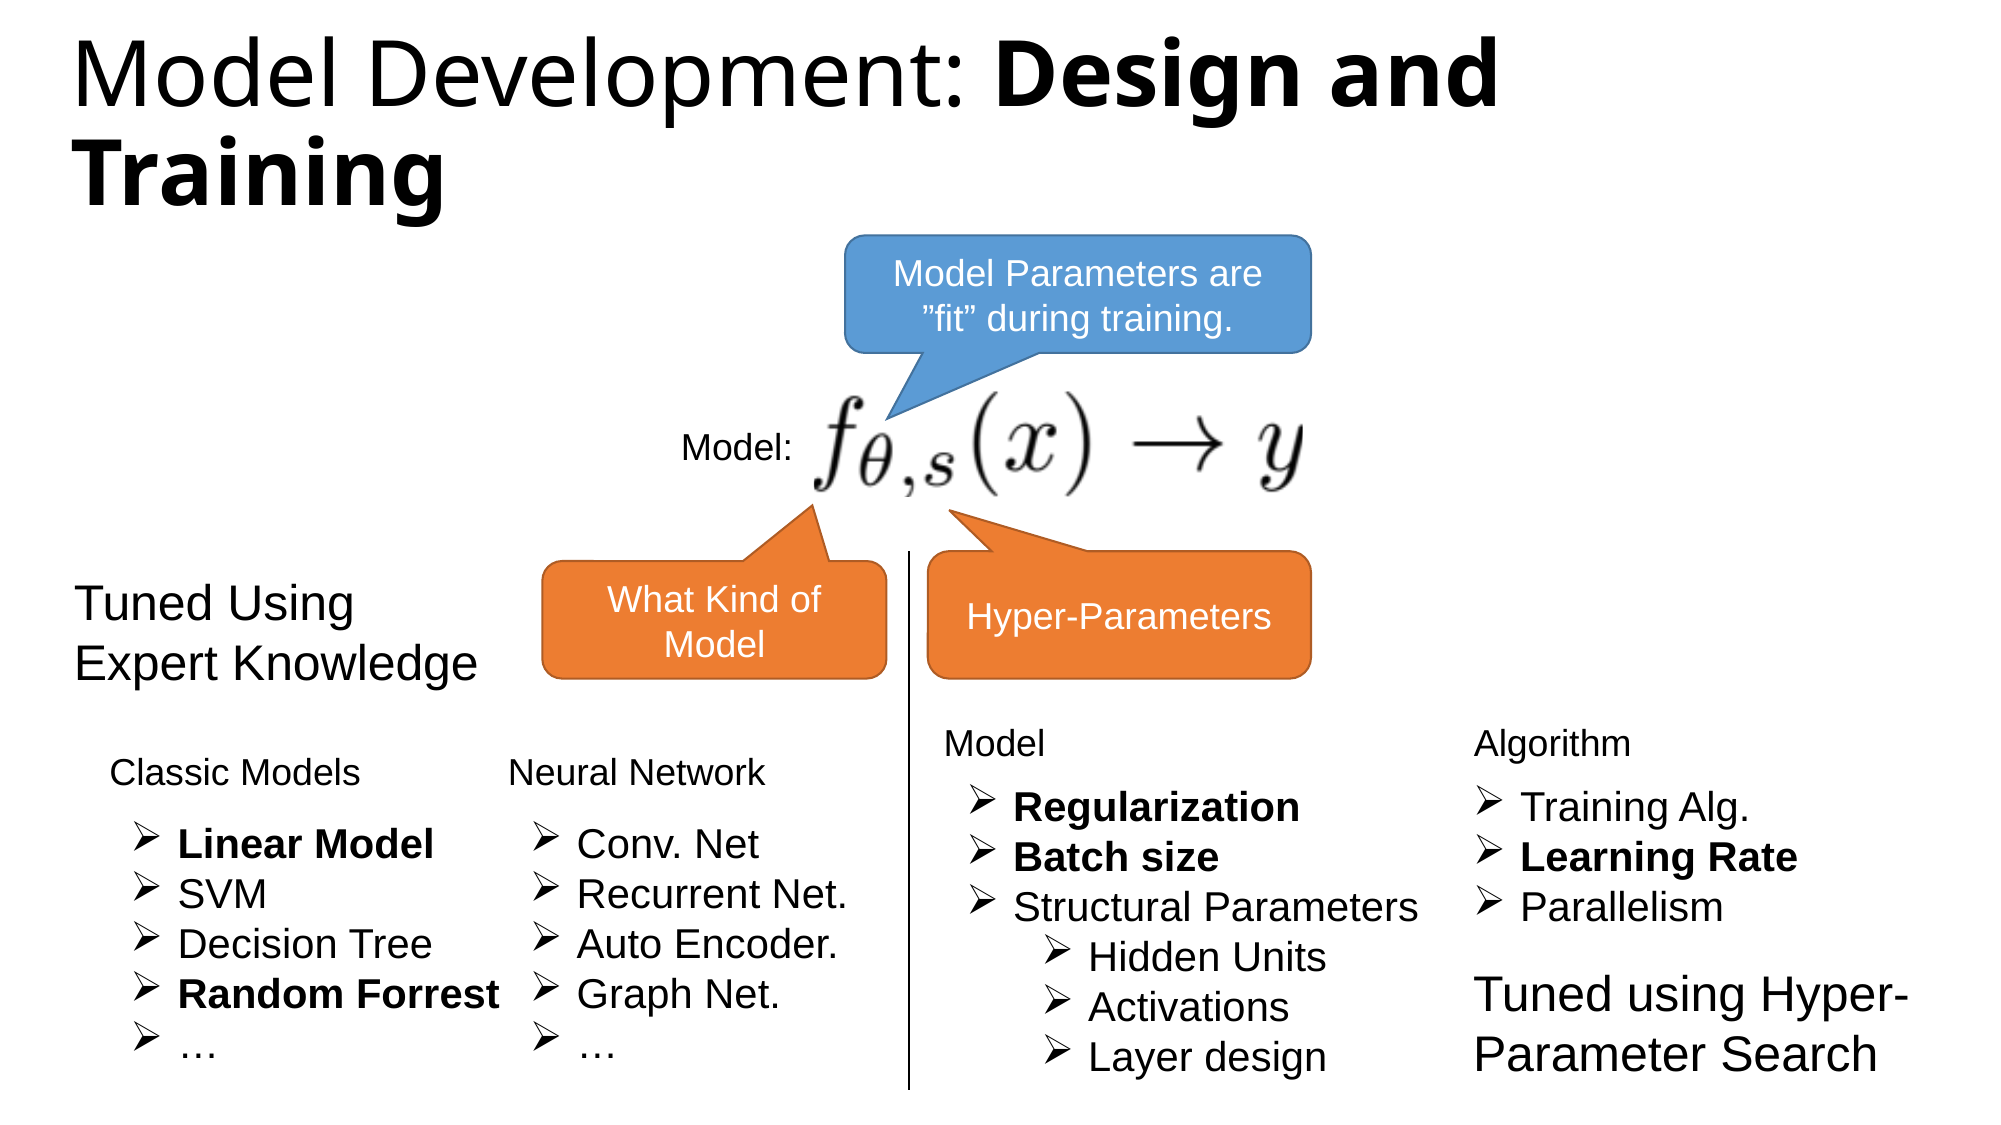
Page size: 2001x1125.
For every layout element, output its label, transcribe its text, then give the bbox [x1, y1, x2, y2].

text_box Model [928, 711, 1061, 772]
text_box Linear Model SVM Decision Tree Random Forrest … [115, 809, 514, 1075]
picture [813, 390, 1303, 496]
text_box Tuned Using Expert Knowledge [58, 562, 494, 698]
text_box Neural Network [493, 740, 781, 800]
text_box Classic Models [94, 740, 376, 800]
text_box Algorithm [1458, 711, 1647, 772]
text_box Model Parameters are ”fit” during training. [843, 234, 1313, 390]
text_box What Kind of Model [541, 503, 888, 680]
text_box Tuned using Hyper-Parameter Search [1458, 953, 2000, 1089]
text_box Conv. Net Recurrent Net. Auto Encoder. Graph Net. … [514, 809, 864, 1075]
title Model Development: Design and Training [55, 18, 1897, 236]
text_box Regularization Batch size Structural Parameters Hidden Units Activations Layer design [951, 772, 1435, 1087]
text_box Training Alg. Learning Rate Parallelism [1458, 772, 1842, 938]
text_box Model: [666, 415, 809, 475]
text_box Hyper-Parameters [926, 509, 1313, 680]
